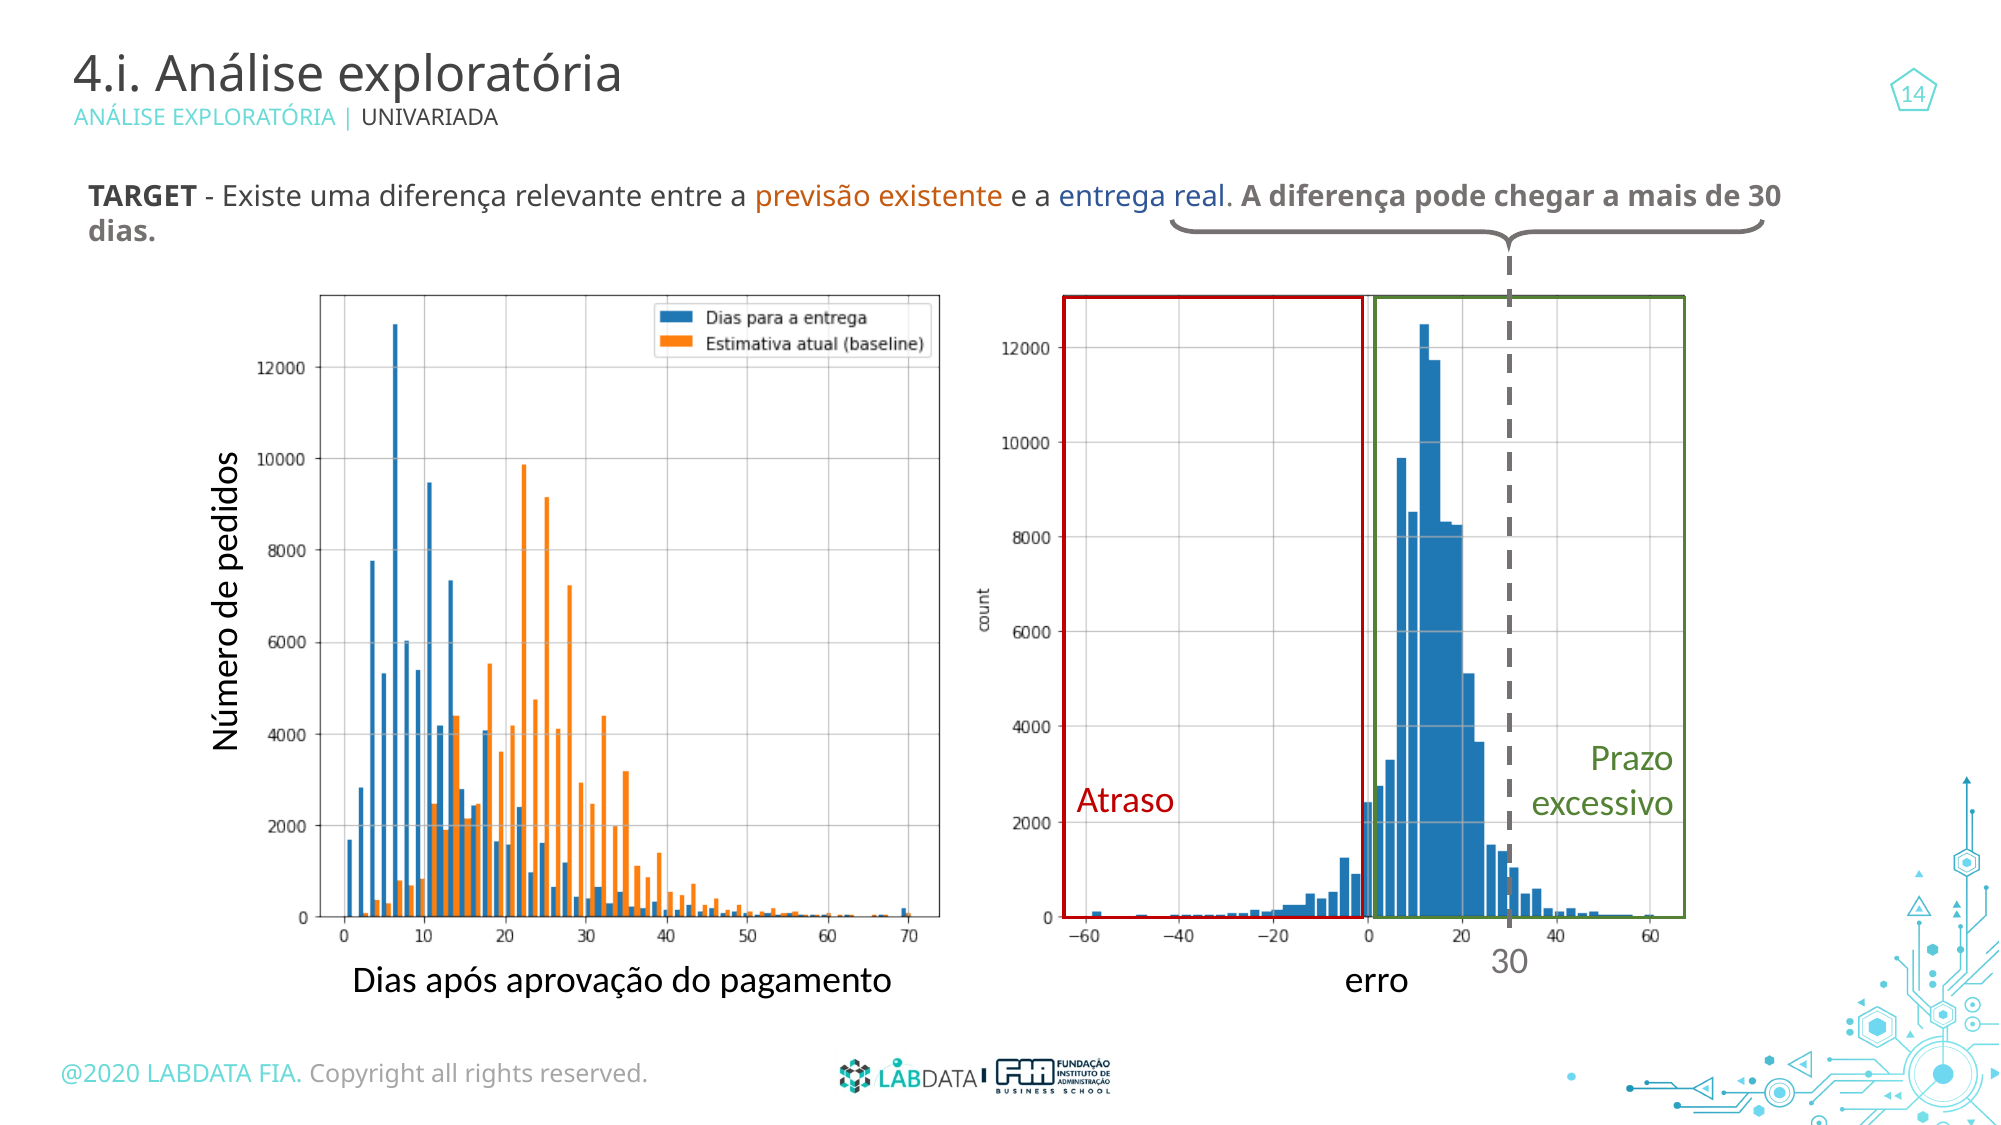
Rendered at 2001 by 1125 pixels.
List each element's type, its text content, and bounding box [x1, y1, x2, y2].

text_box 14 [1880, 62, 1941, 123]
text_box 30 [1475, 948, 1544, 989]
text_box erro [1056, 948, 1567, 1008]
text_box TARGET - Existe uma diferença relevante entre a previsão existente e a entrega real. A diferença pode chegar a mais de 30 dias. [73, 170, 1838, 290]
text_box Número de pedidos [192, 298, 252, 906]
text_box [1890, 67, 1938, 112]
picture [835, 1046, 1116, 1101]
slide_number @2020 LABDATA FIA. Copyright all rights reserved. [45, 1042, 721, 1103]
text_box Dias após aprovação do pagamento [301, 948, 944, 1008]
picture [252, 294, 1999, 1125]
text_box [1171, 219, 1764, 246]
text_box 4.i. Análise exploratória ANÁLISE EXPLORATÓRIA | UNIVARIADA [58, 27, 1146, 145]
